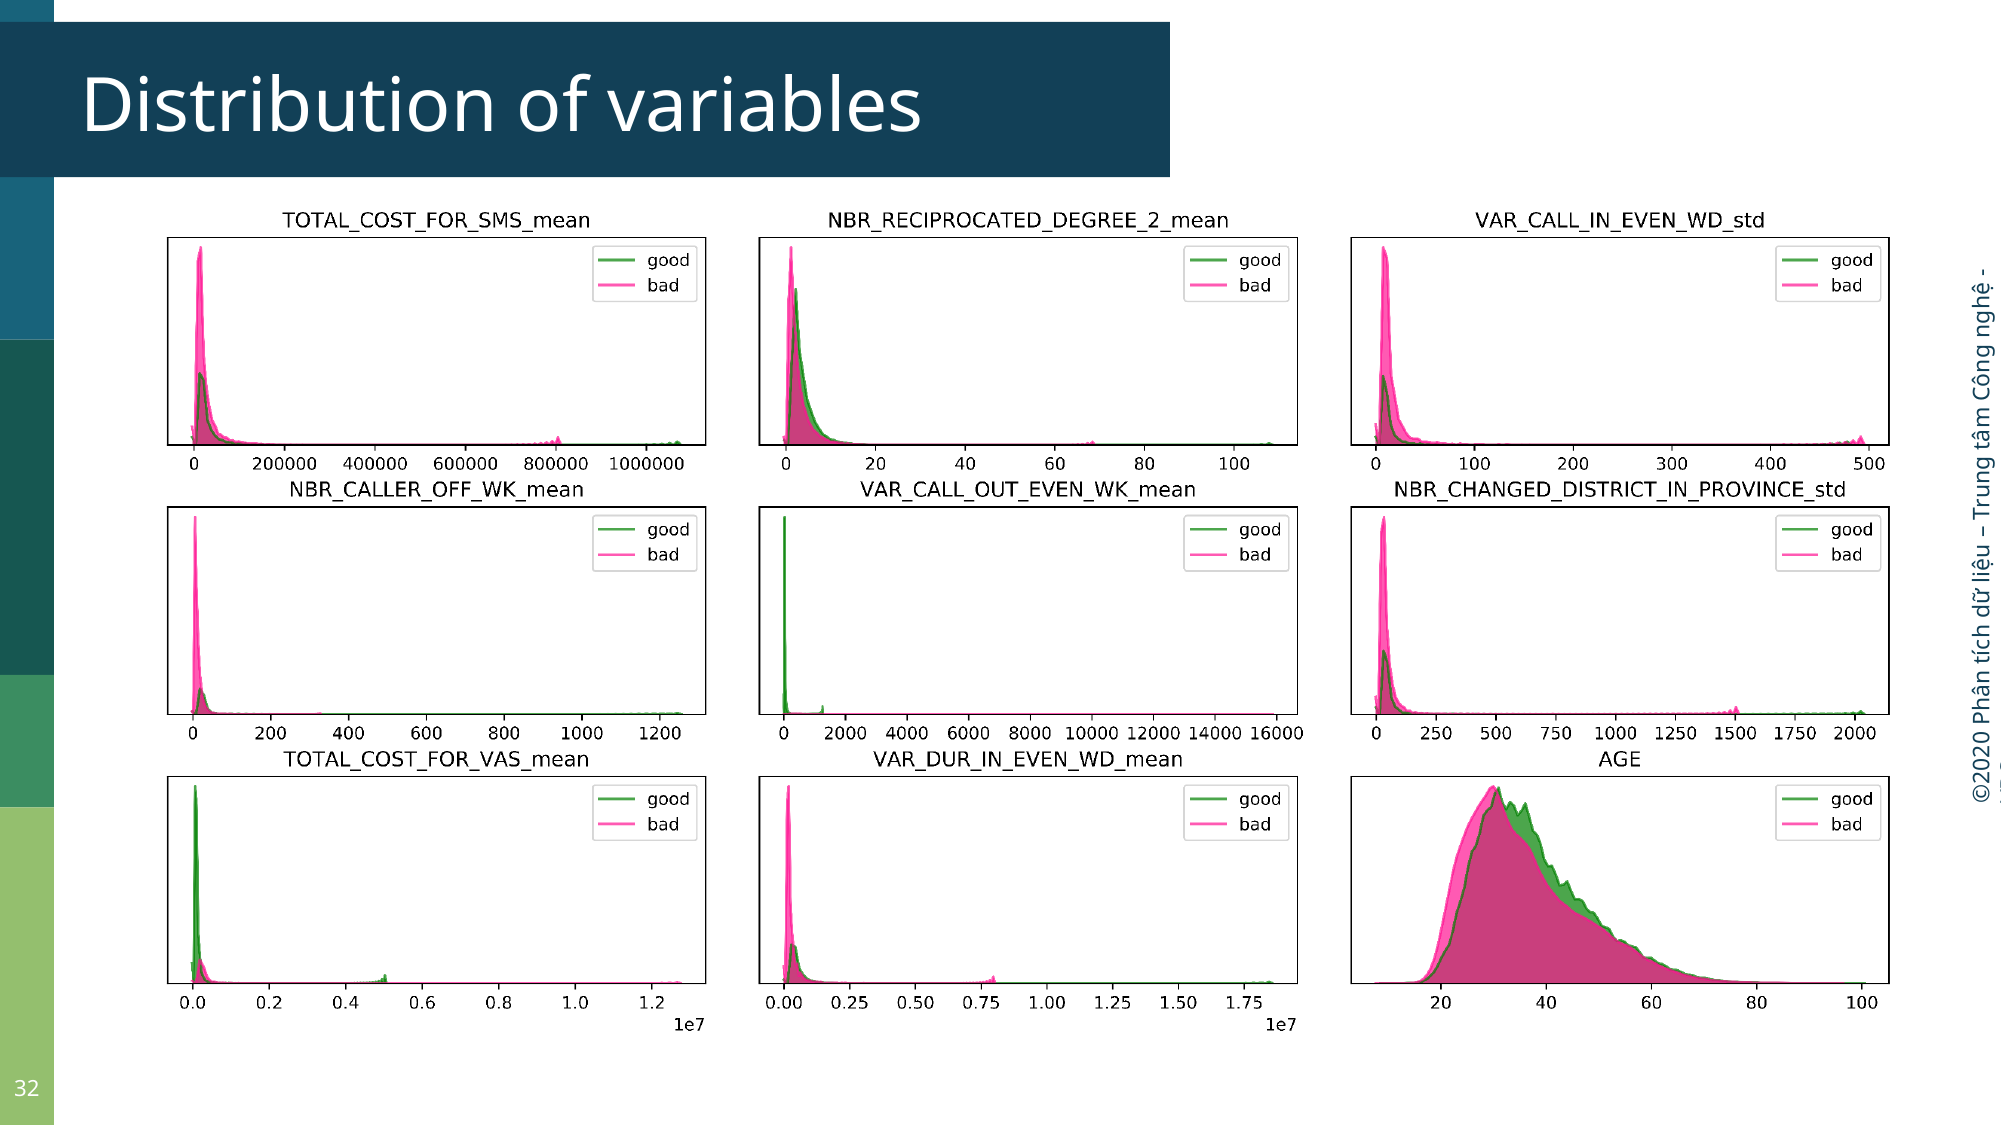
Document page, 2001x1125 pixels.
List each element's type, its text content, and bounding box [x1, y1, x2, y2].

text_box Distribution of variables [65, 48, 1037, 154]
slide_number 32 [0, 1054, 66, 1125]
picture [149, 199, 1901, 1046]
